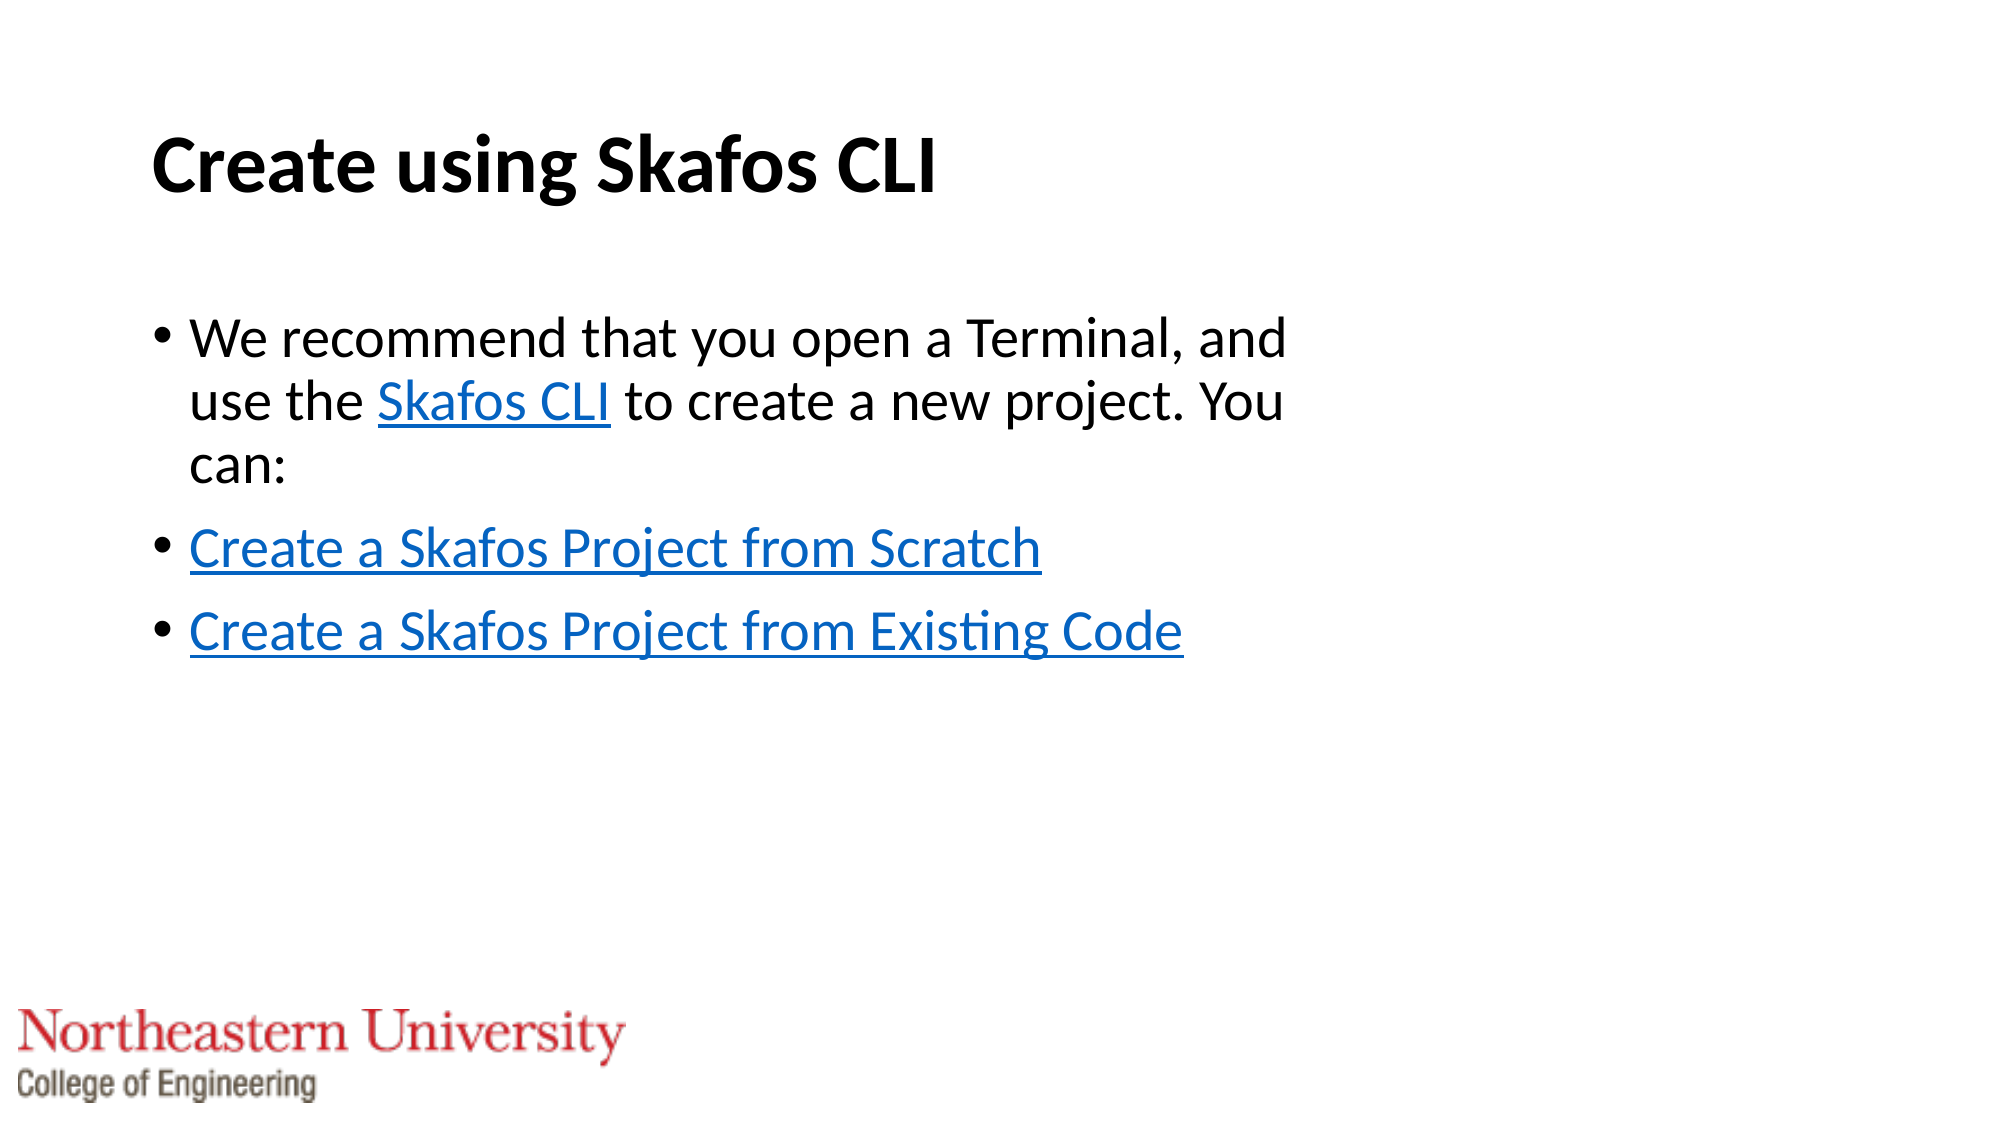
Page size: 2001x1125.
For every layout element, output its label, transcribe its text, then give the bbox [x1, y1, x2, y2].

picture [18, 1009, 626, 1103]
list We recommend that you open a Terminal, and use the Skafos CLI to create a new project. You can: Create a Skafos Project from Scratch Create a Skafos Project from Existing Code [137, 299, 1362, 785]
title Create using Skafos CLI [137, 47, 1830, 285]
